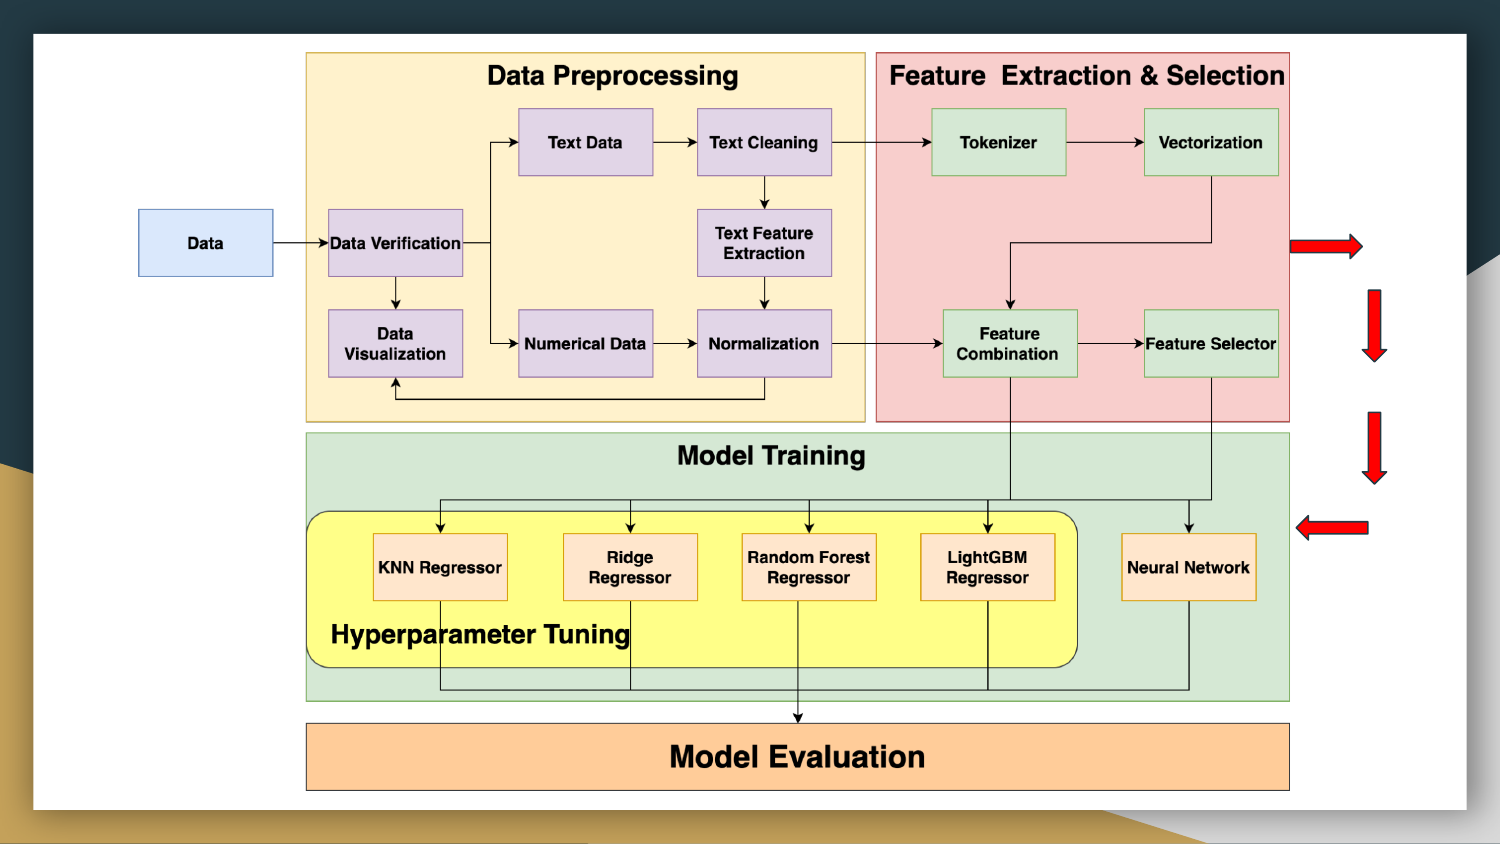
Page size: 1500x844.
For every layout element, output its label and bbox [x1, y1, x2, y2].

text_box [1296, 234, 1363, 259]
text_box [1362, 412, 1387, 485]
text_box [1296, 515, 1368, 540]
picture [137, 52, 1291, 792]
text_box [1362, 290, 1387, 362]
